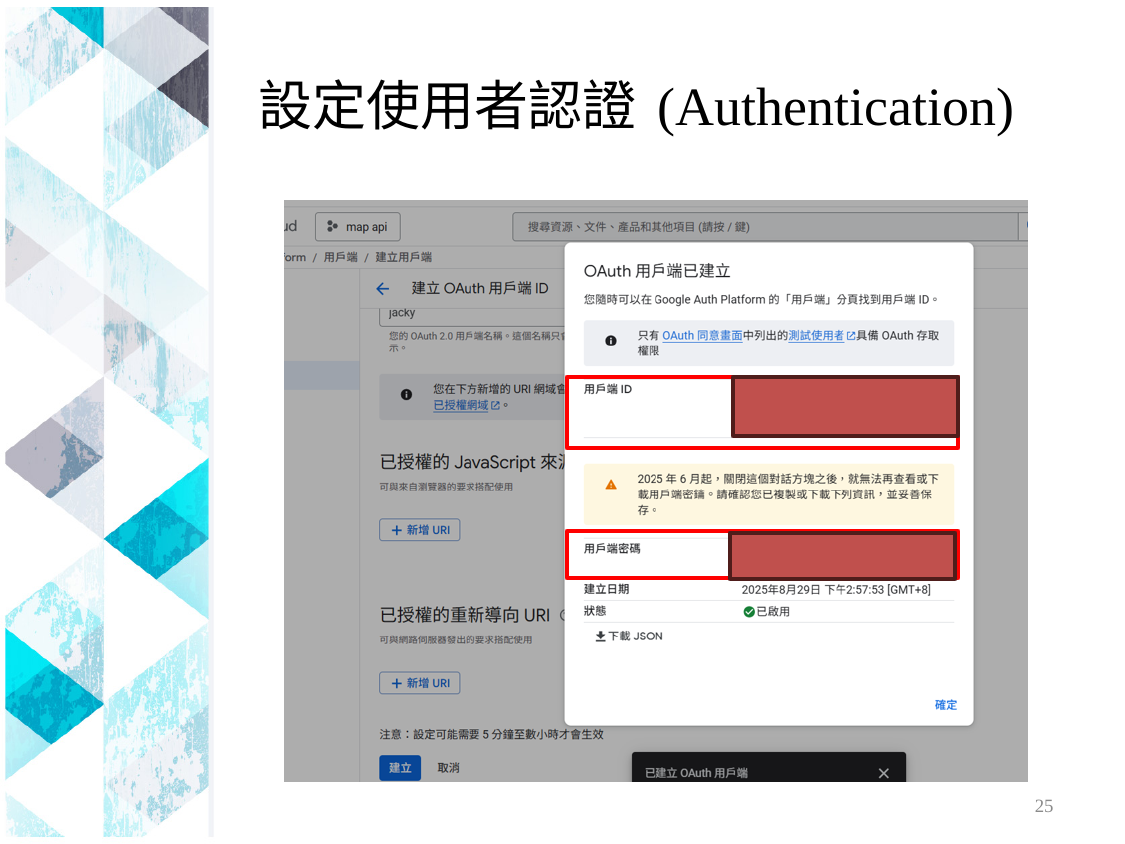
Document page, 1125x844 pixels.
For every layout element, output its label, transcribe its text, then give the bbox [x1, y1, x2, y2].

slide_number 25 [806, 782, 1069, 827]
picture [0, 0, 1125, 844]
title 設定使用者認證 (Authentication) [243, 33, 1069, 175]
